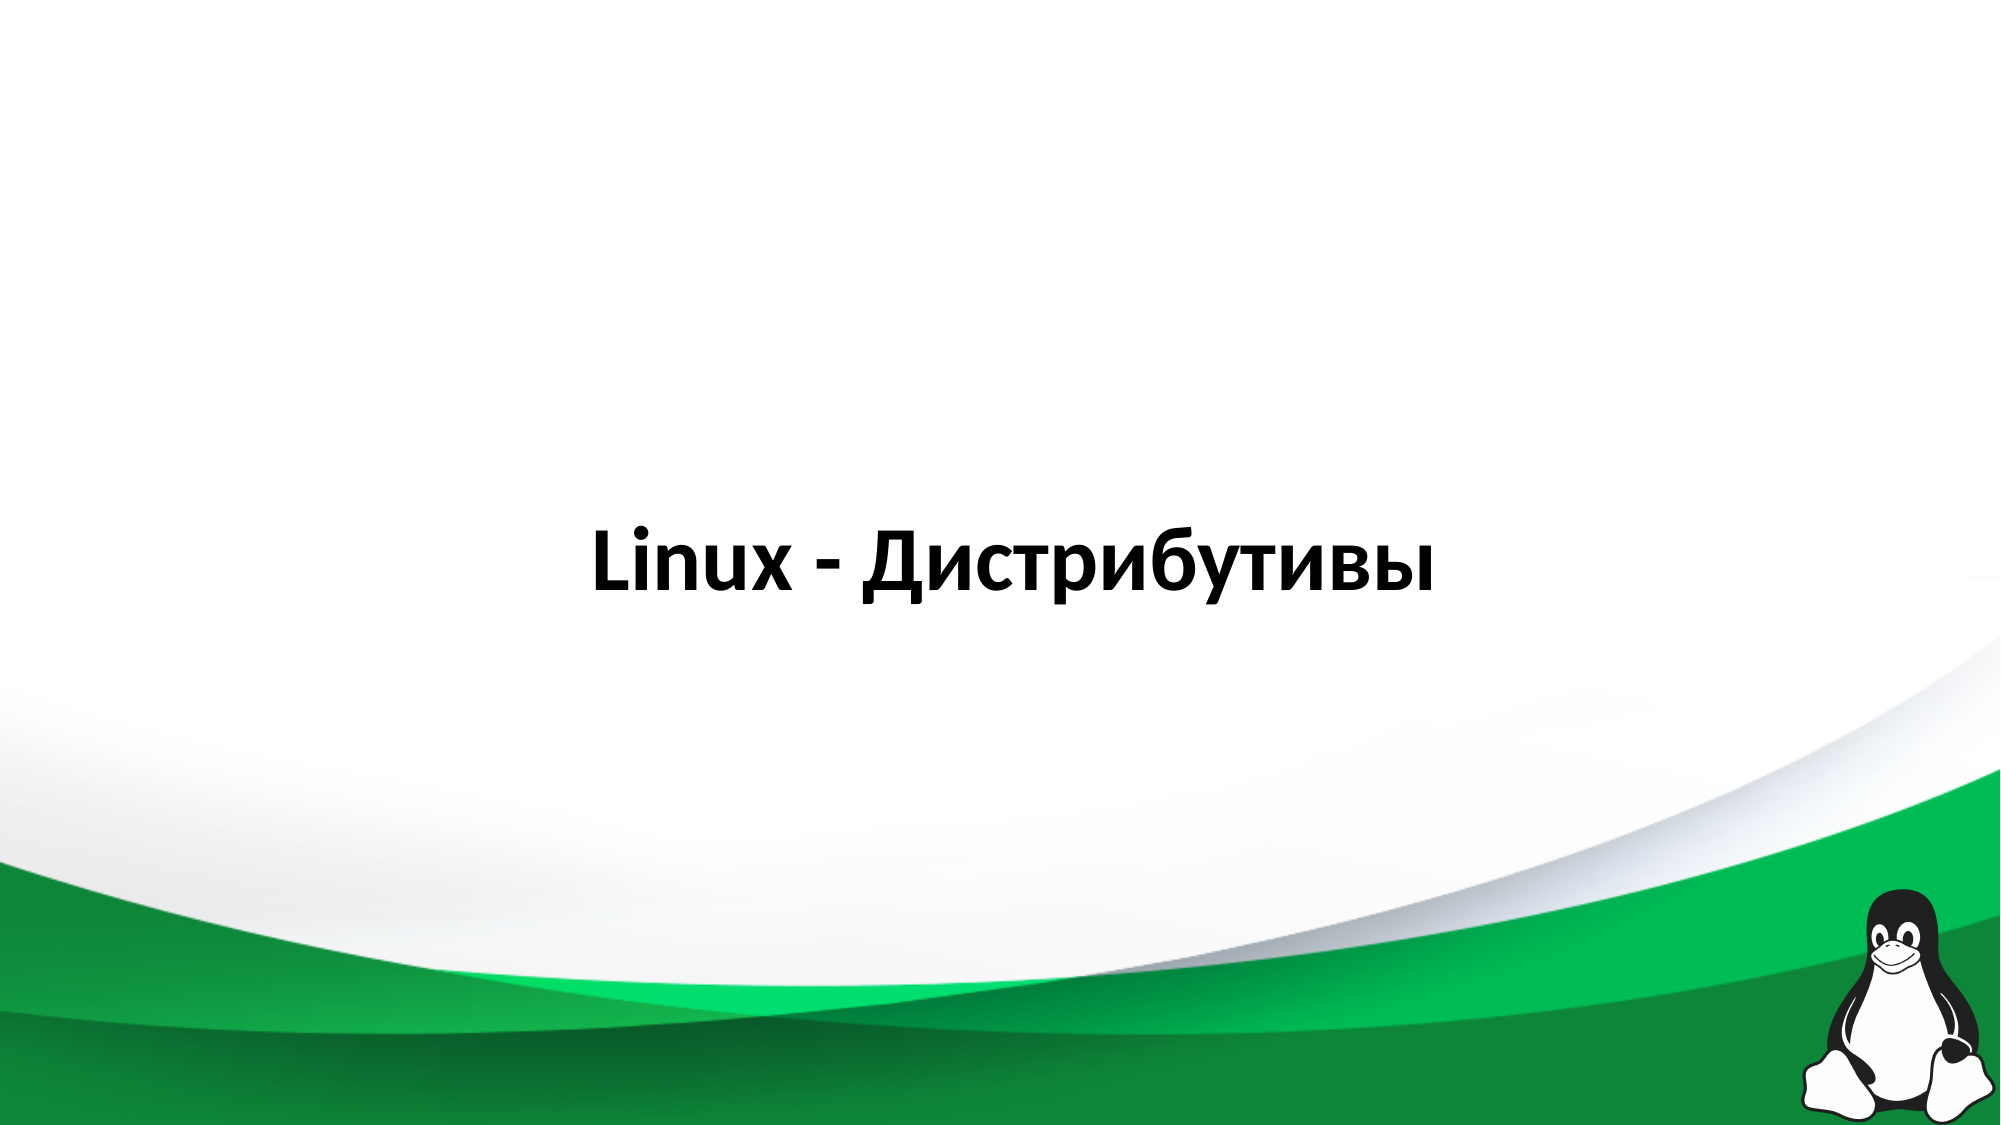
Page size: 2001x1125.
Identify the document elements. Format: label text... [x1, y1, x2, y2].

text_box Linux - Дистрибутивы [265, 472, 1766, 738]
picture [0, 0, 2001, 1125]
